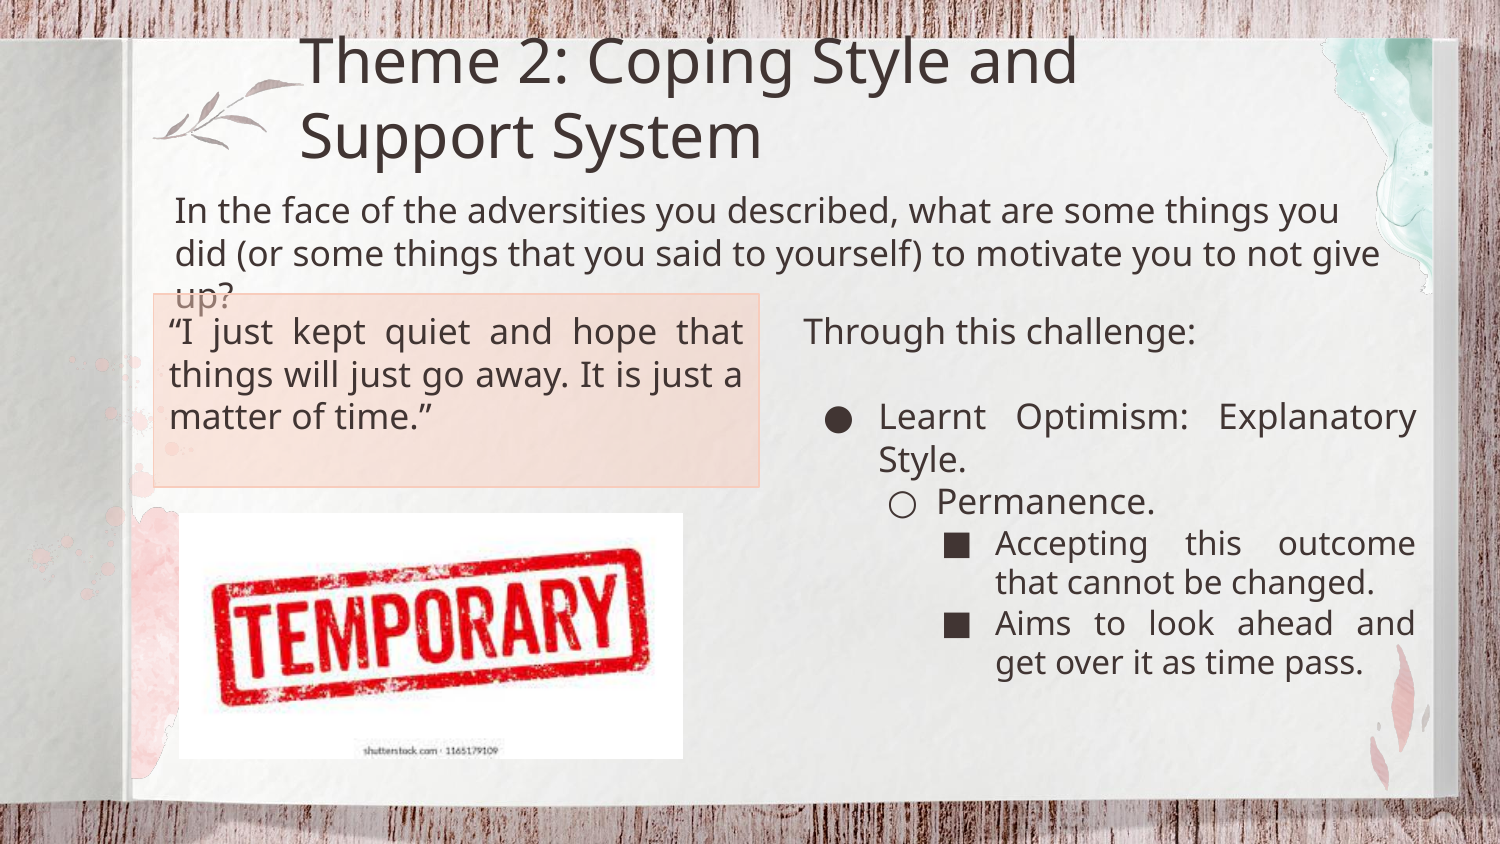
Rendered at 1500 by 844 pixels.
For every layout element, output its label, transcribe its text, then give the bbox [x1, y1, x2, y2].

text_box “I just kept quiet and hope that things will just go away. It is just a matter of time.” [153, 294, 759, 488]
picture [0, 0, 1500, 844]
text_box Through this challenge: Learnt Optimism: Explanatory Style. Permanence. Accepting this outcome that cannot be changed. Aims to look ahead and get over it as time pass. [788, 294, 1432, 697]
title Theme 2: Coping Style and Support System [284, 47, 1324, 146]
list In the face of the adversities you described, what are some things you did (or some things that you said to yourself) to motivate you to not give up? [159, 173, 1412, 729]
